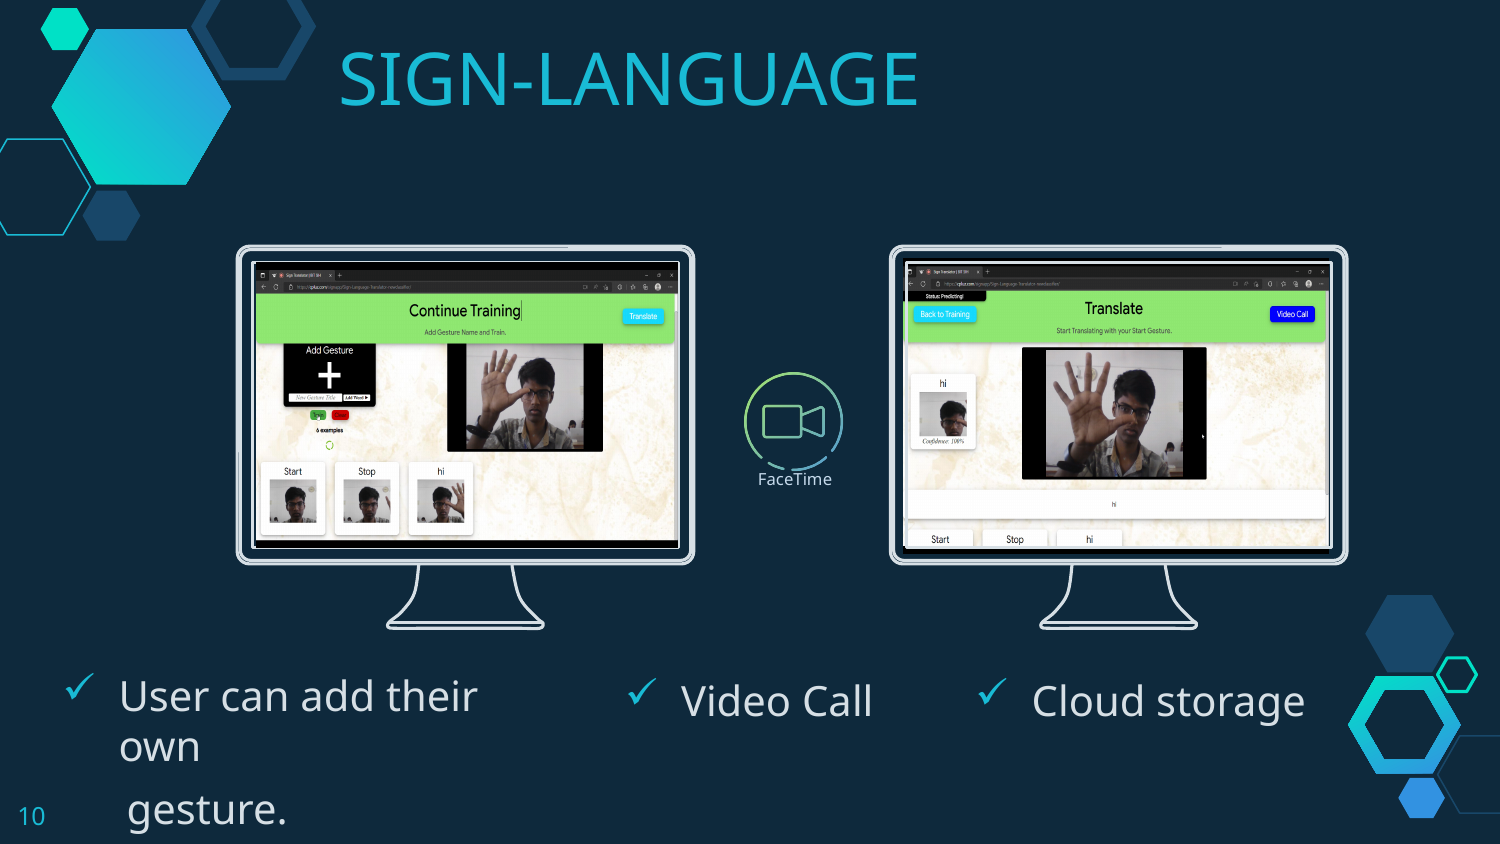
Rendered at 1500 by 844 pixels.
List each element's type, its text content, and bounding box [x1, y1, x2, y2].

text_box FaceTime [742, 453, 872, 523]
text_box Cloud storage [960, 660, 1329, 785]
slide_number 10 [2, 785, 47, 844]
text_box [890, 245, 1348, 629]
picture [738, 367, 848, 477]
picture [255, 262, 678, 548]
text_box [236, 245, 694, 629]
title SIGN-LANGUAGE [323, 0, 1204, 136]
text_box Video Call [609, 660, 904, 844]
text_box User can add their own gesture. [47, 655, 571, 844]
